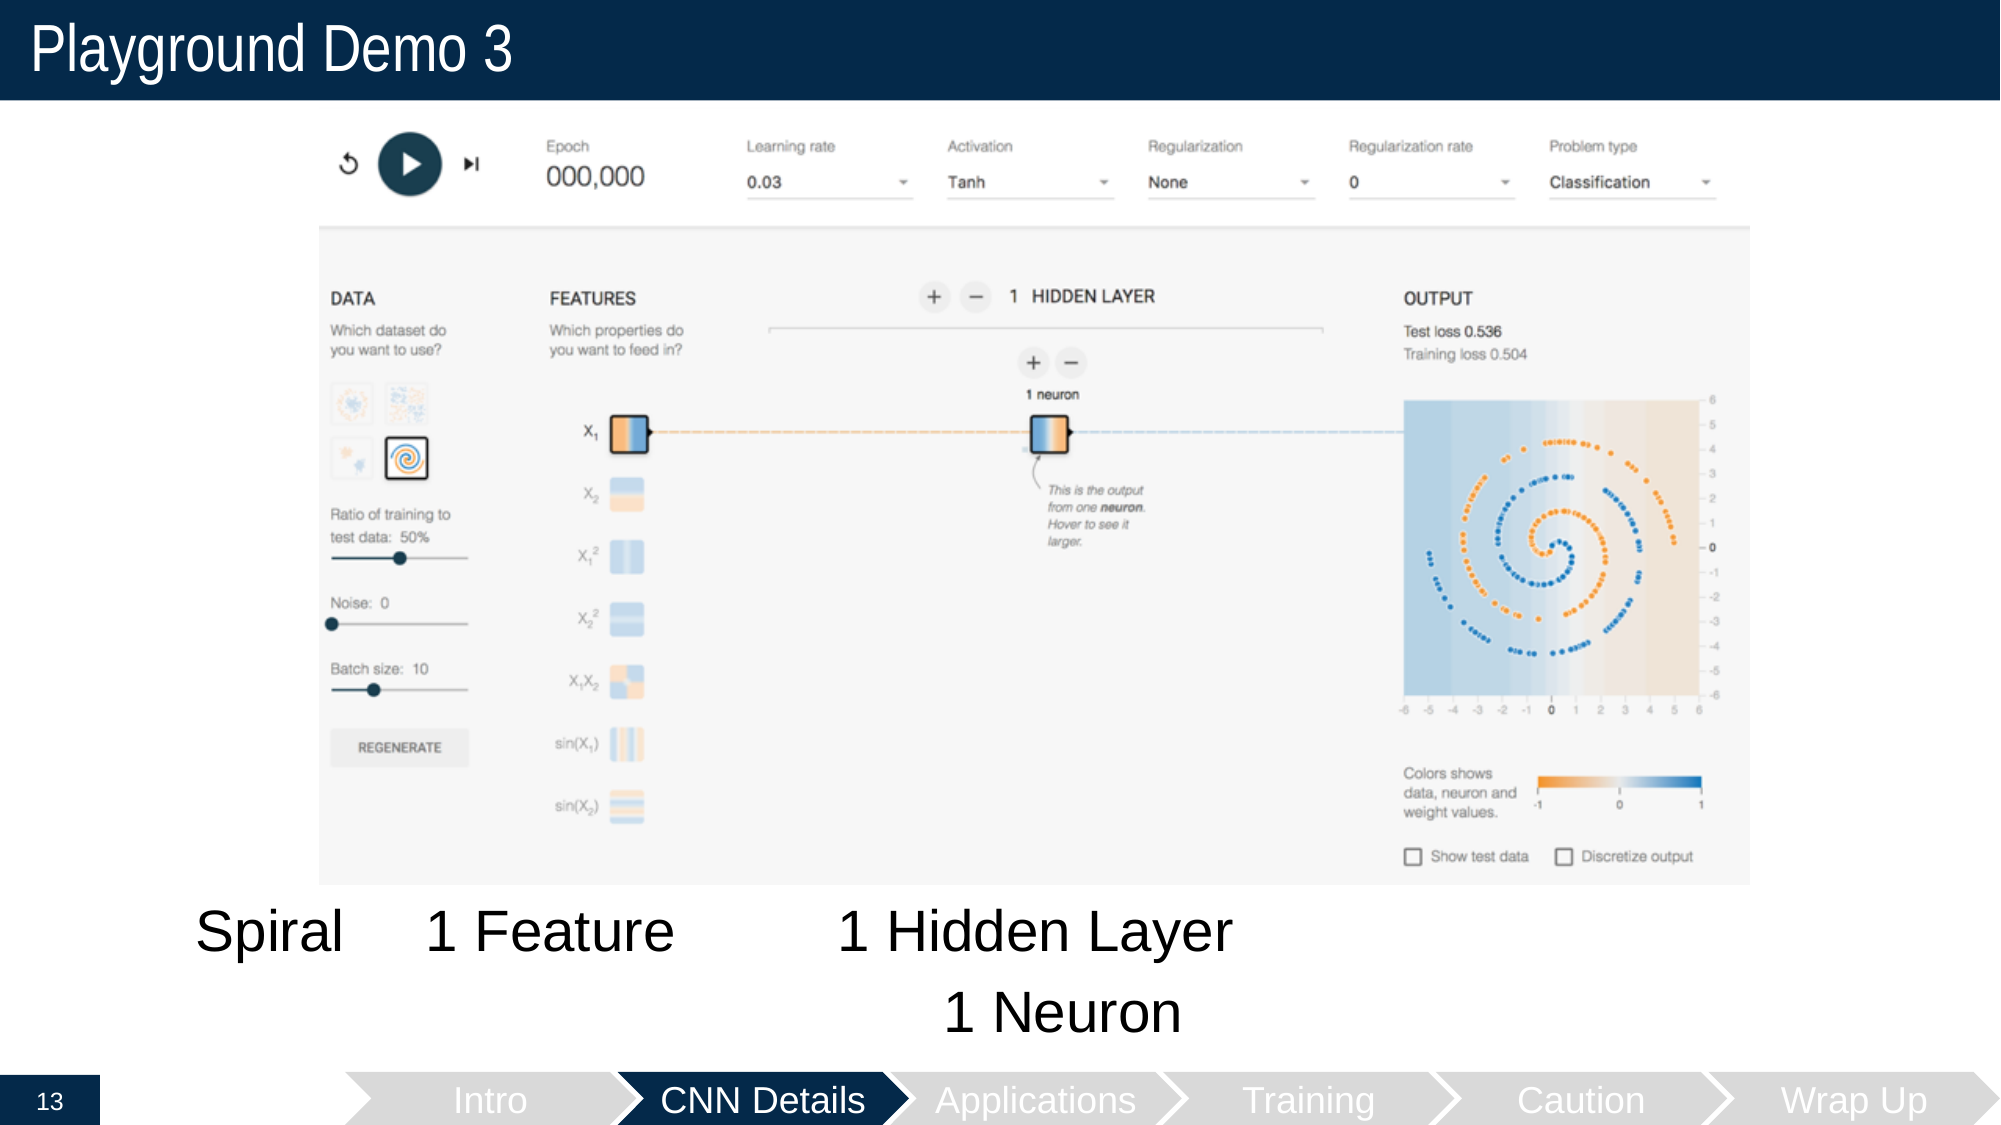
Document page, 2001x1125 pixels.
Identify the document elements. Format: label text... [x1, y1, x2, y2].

text_box Applications [890, 1071, 1182, 1125]
text_box CNN Details [617, 1071, 910, 1125]
text_box Intro [344, 1071, 637, 1125]
slide_number 13 [0, 1074, 100, 1125]
text_box Caution [1435, 1071, 1728, 1125]
text_box Wrap Up [1708, 1071, 2000, 1125]
picture [319, 107, 1751, 886]
list Spiral 1 Feature 1 Hidden Layer 1 Neuron [180, 884, 1323, 1036]
text_box Training [1162, 1071, 1455, 1125]
title Playground Demo 3 [0, 0, 2000, 101]
